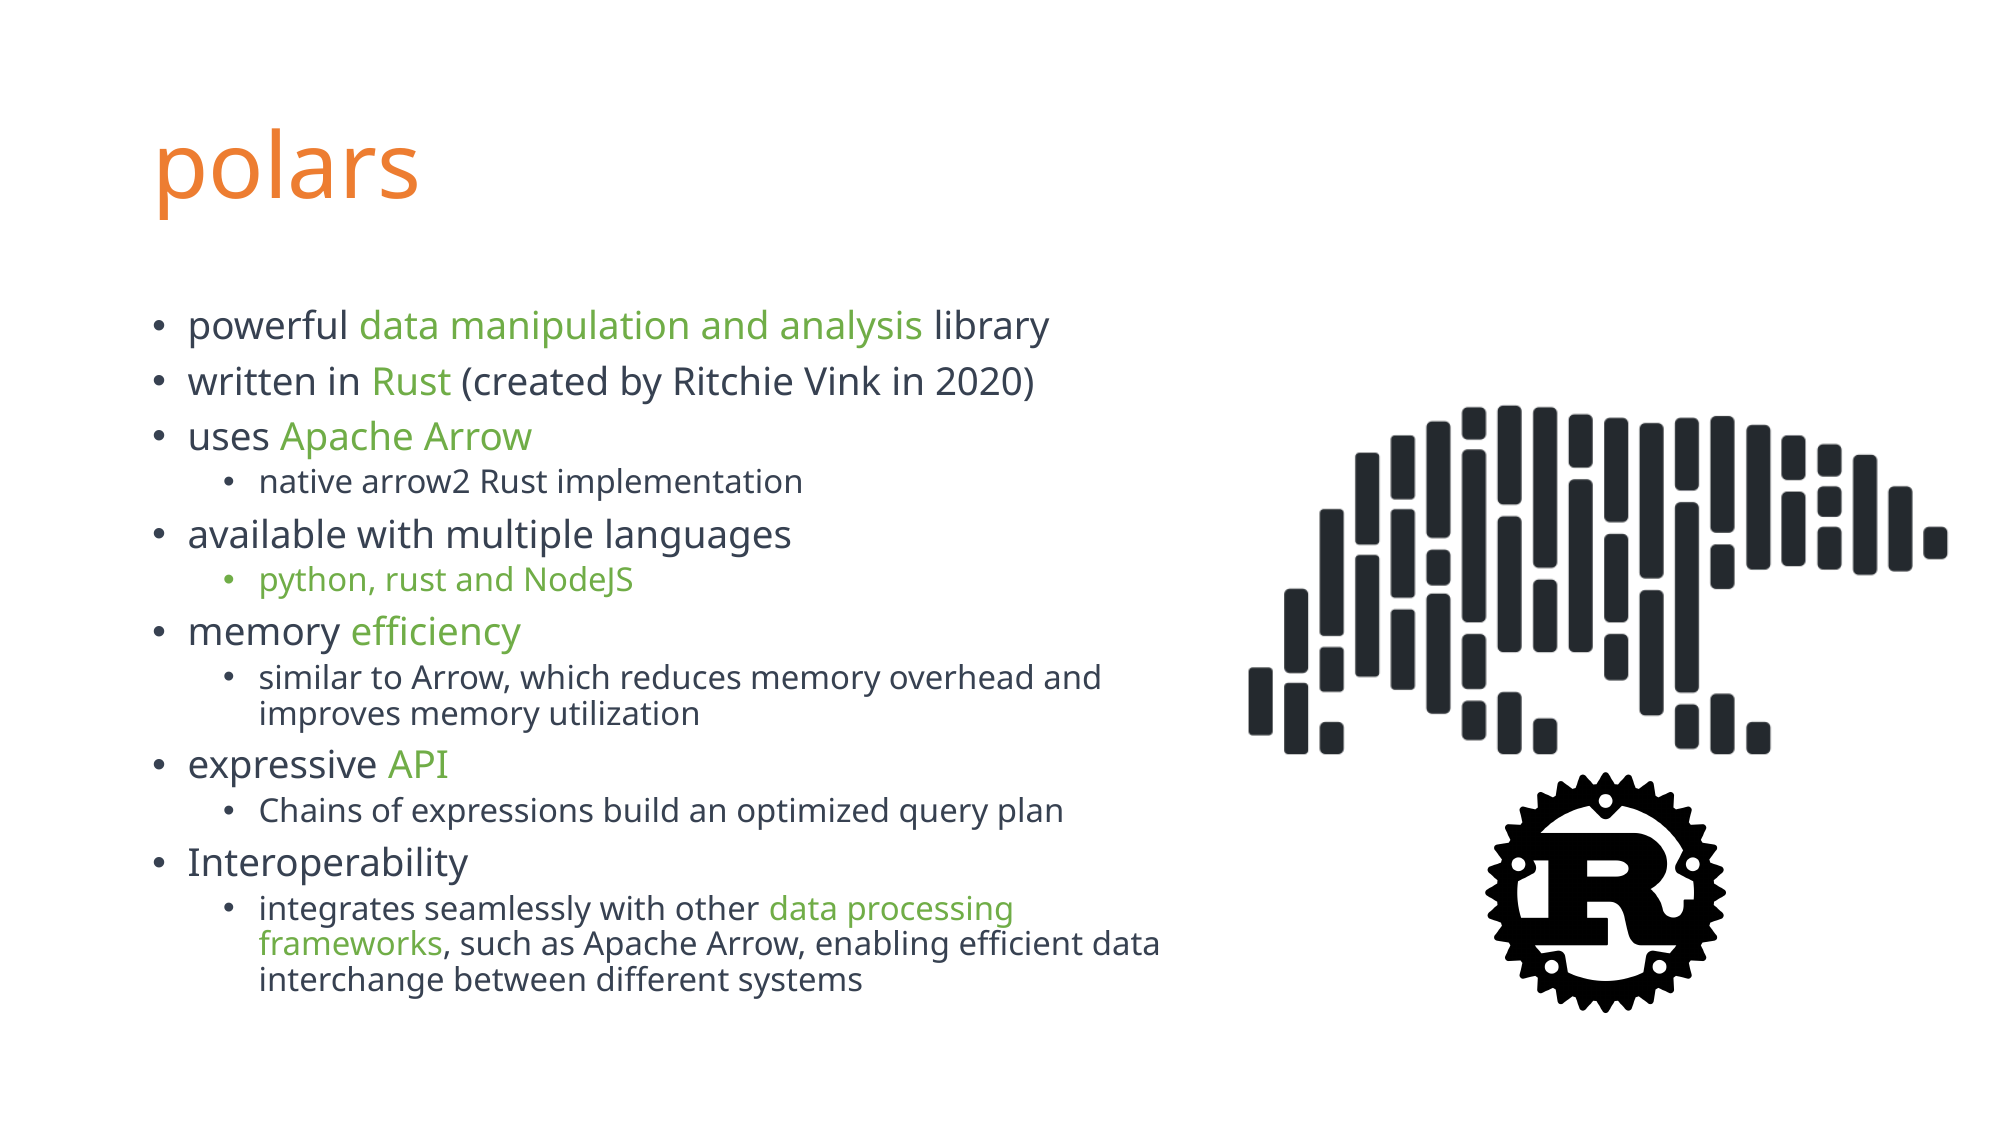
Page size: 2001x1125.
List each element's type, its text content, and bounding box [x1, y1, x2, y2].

picture [1484, 771, 1727, 1014]
list powerful data manipulation and analysis library written in Rust (created by Ritchie Vink in 2020) uses Apache Arrow native arrow2 Rust implementation available with multiple languages python, rust and NodeJS memory efficiency similar to Arrow, which reduces memory overhead and improves memory utilization expressive API Chains of expressions build an optimized query plan Interoperability integrates seamlessly with other data processing frameworks, such as Apache Arrow, enabling efficient data interchange between different systems [137, 299, 1224, 1014]
picture [1243, 400, 1953, 760]
title polars [137, 59, 1863, 278]
